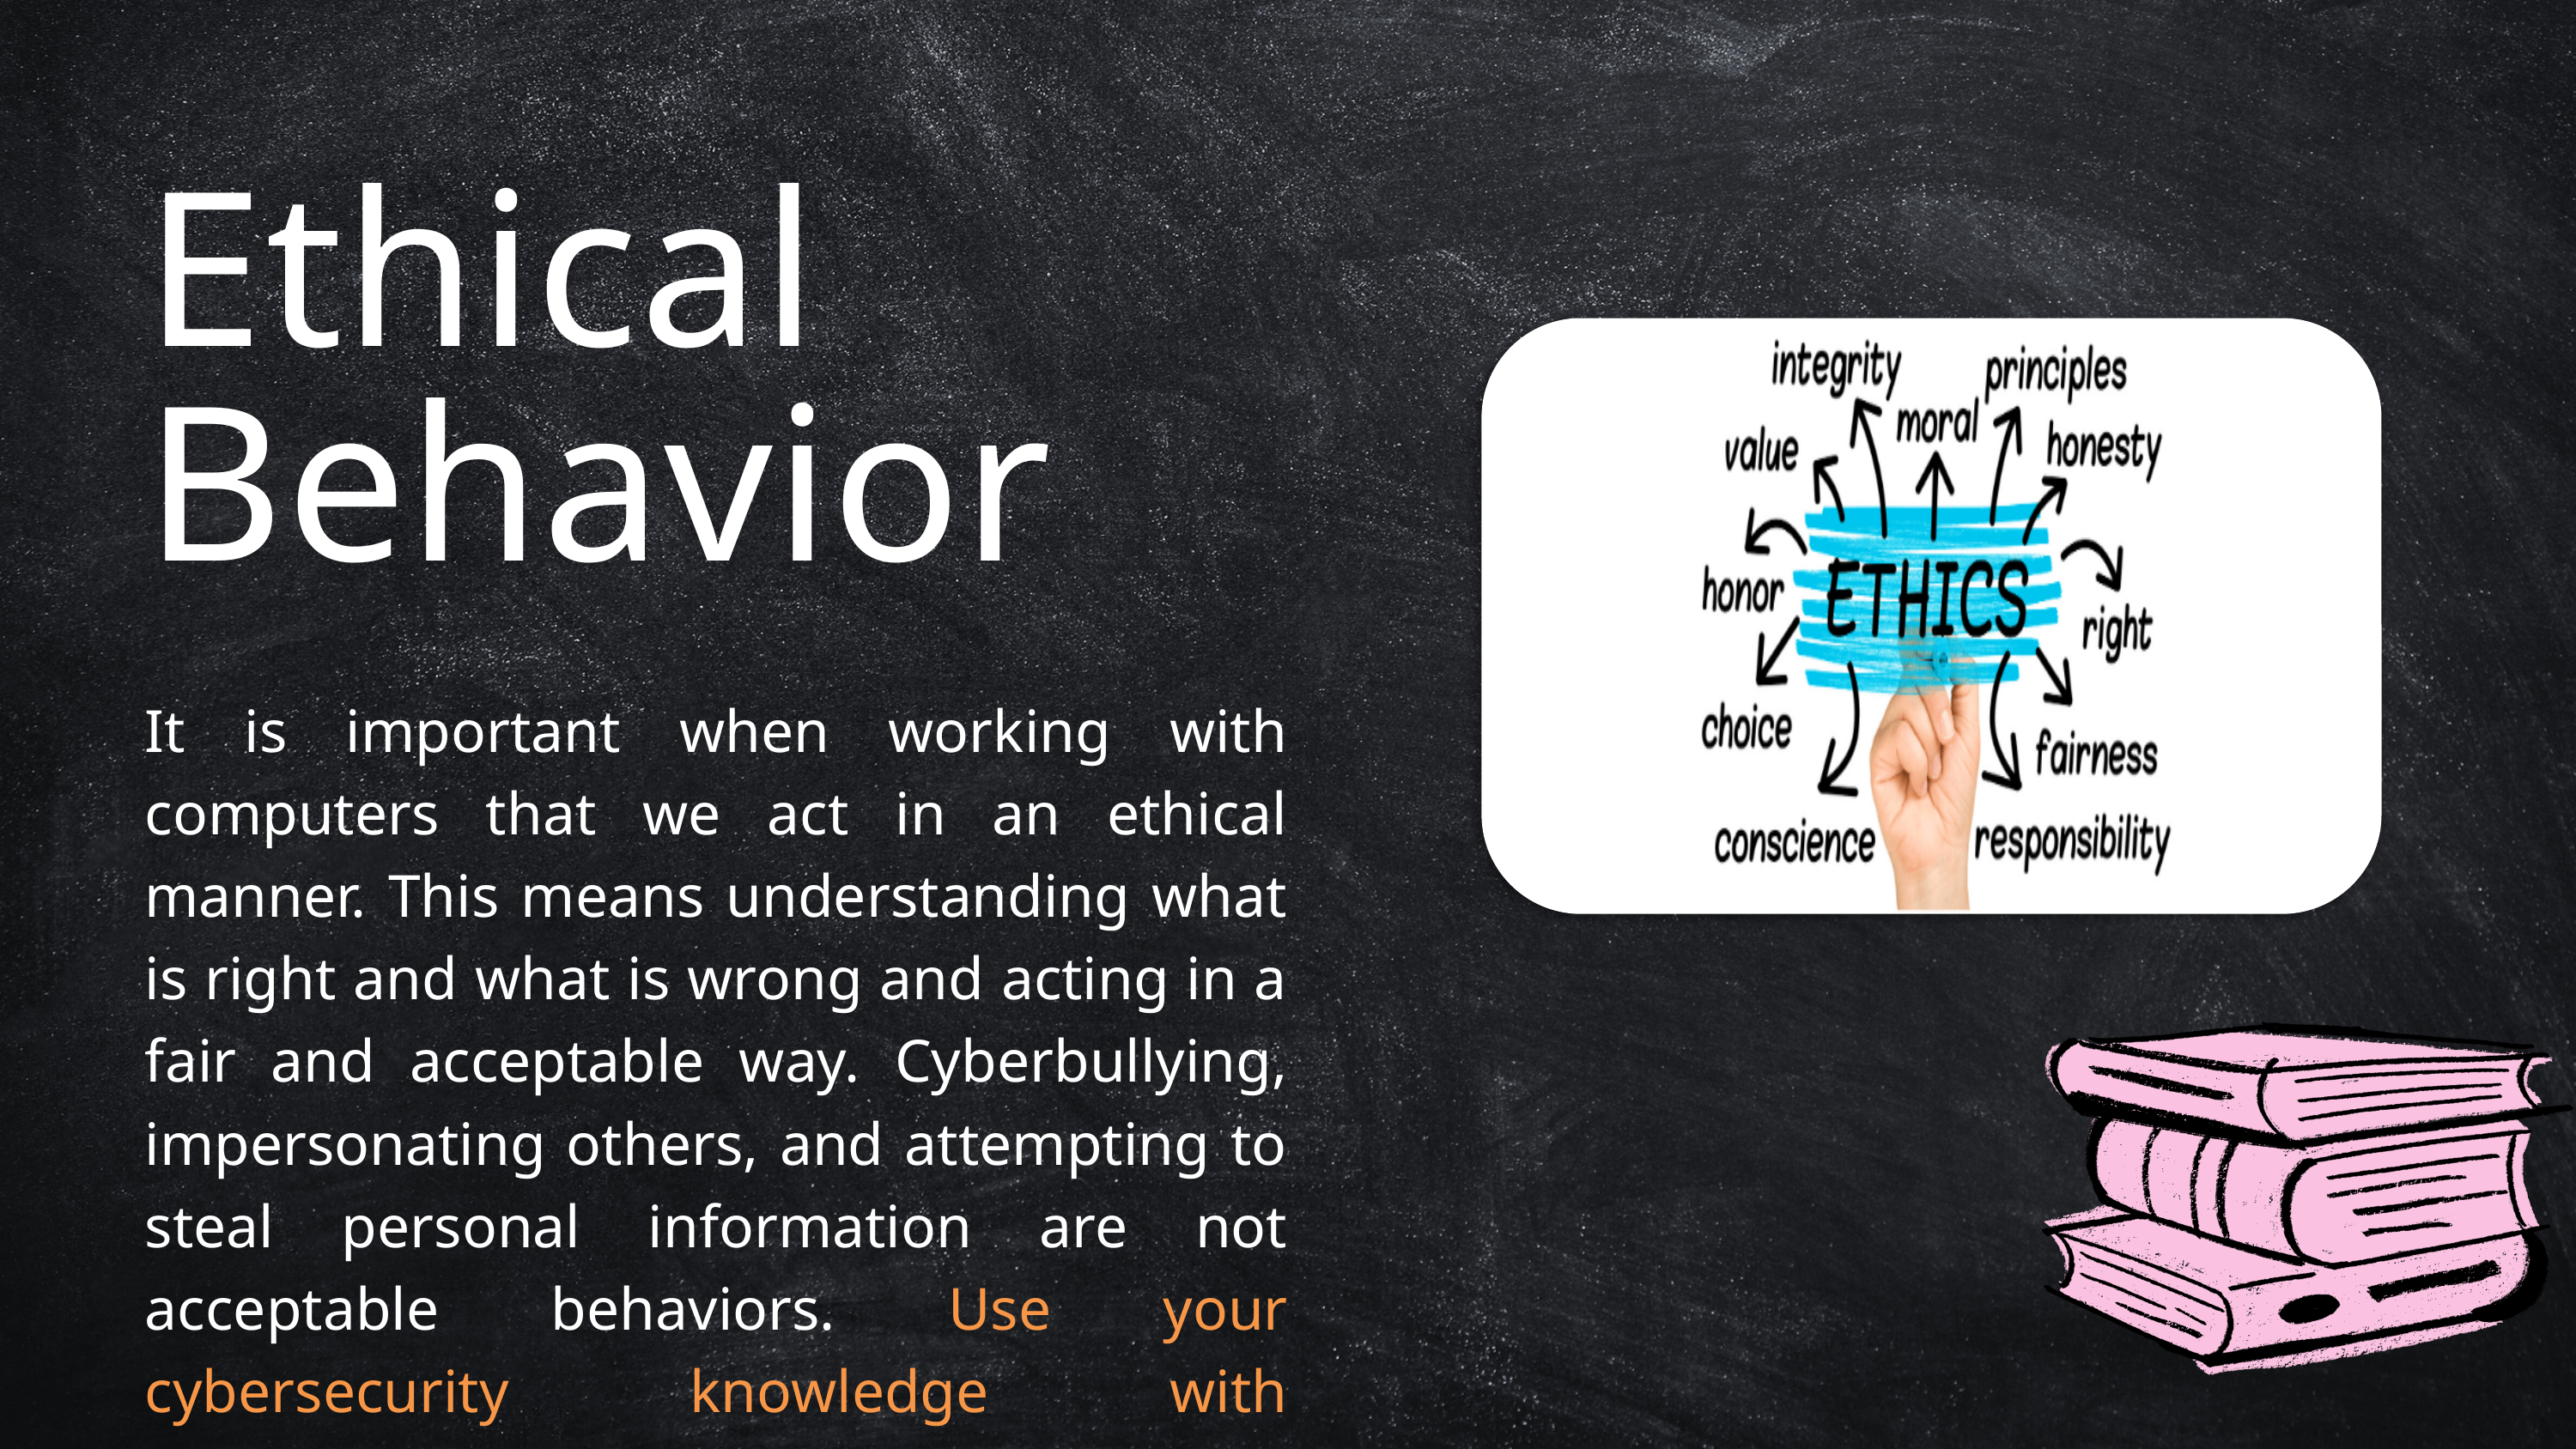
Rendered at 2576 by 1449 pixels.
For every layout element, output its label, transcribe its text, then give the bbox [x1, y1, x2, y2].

text_box [0, 0, 2576, 1449]
text_box [2039, 1021, 2576, 1377]
picture [1481, 318, 2382, 914]
text_box Ethical Behavior [144, 174, 1289, 604]
text_box It is important when working with computers that we act in an ethical manner. This means understanding what is right and what is wrong and acting in a fair and acceptable way. Cyberbullying, impersonating others, and attempting to steal personal information are not acceptable behaviors. Use your cybersecurity knowledge with responsibility and think before you act! [144, 681, 1289, 1449]
